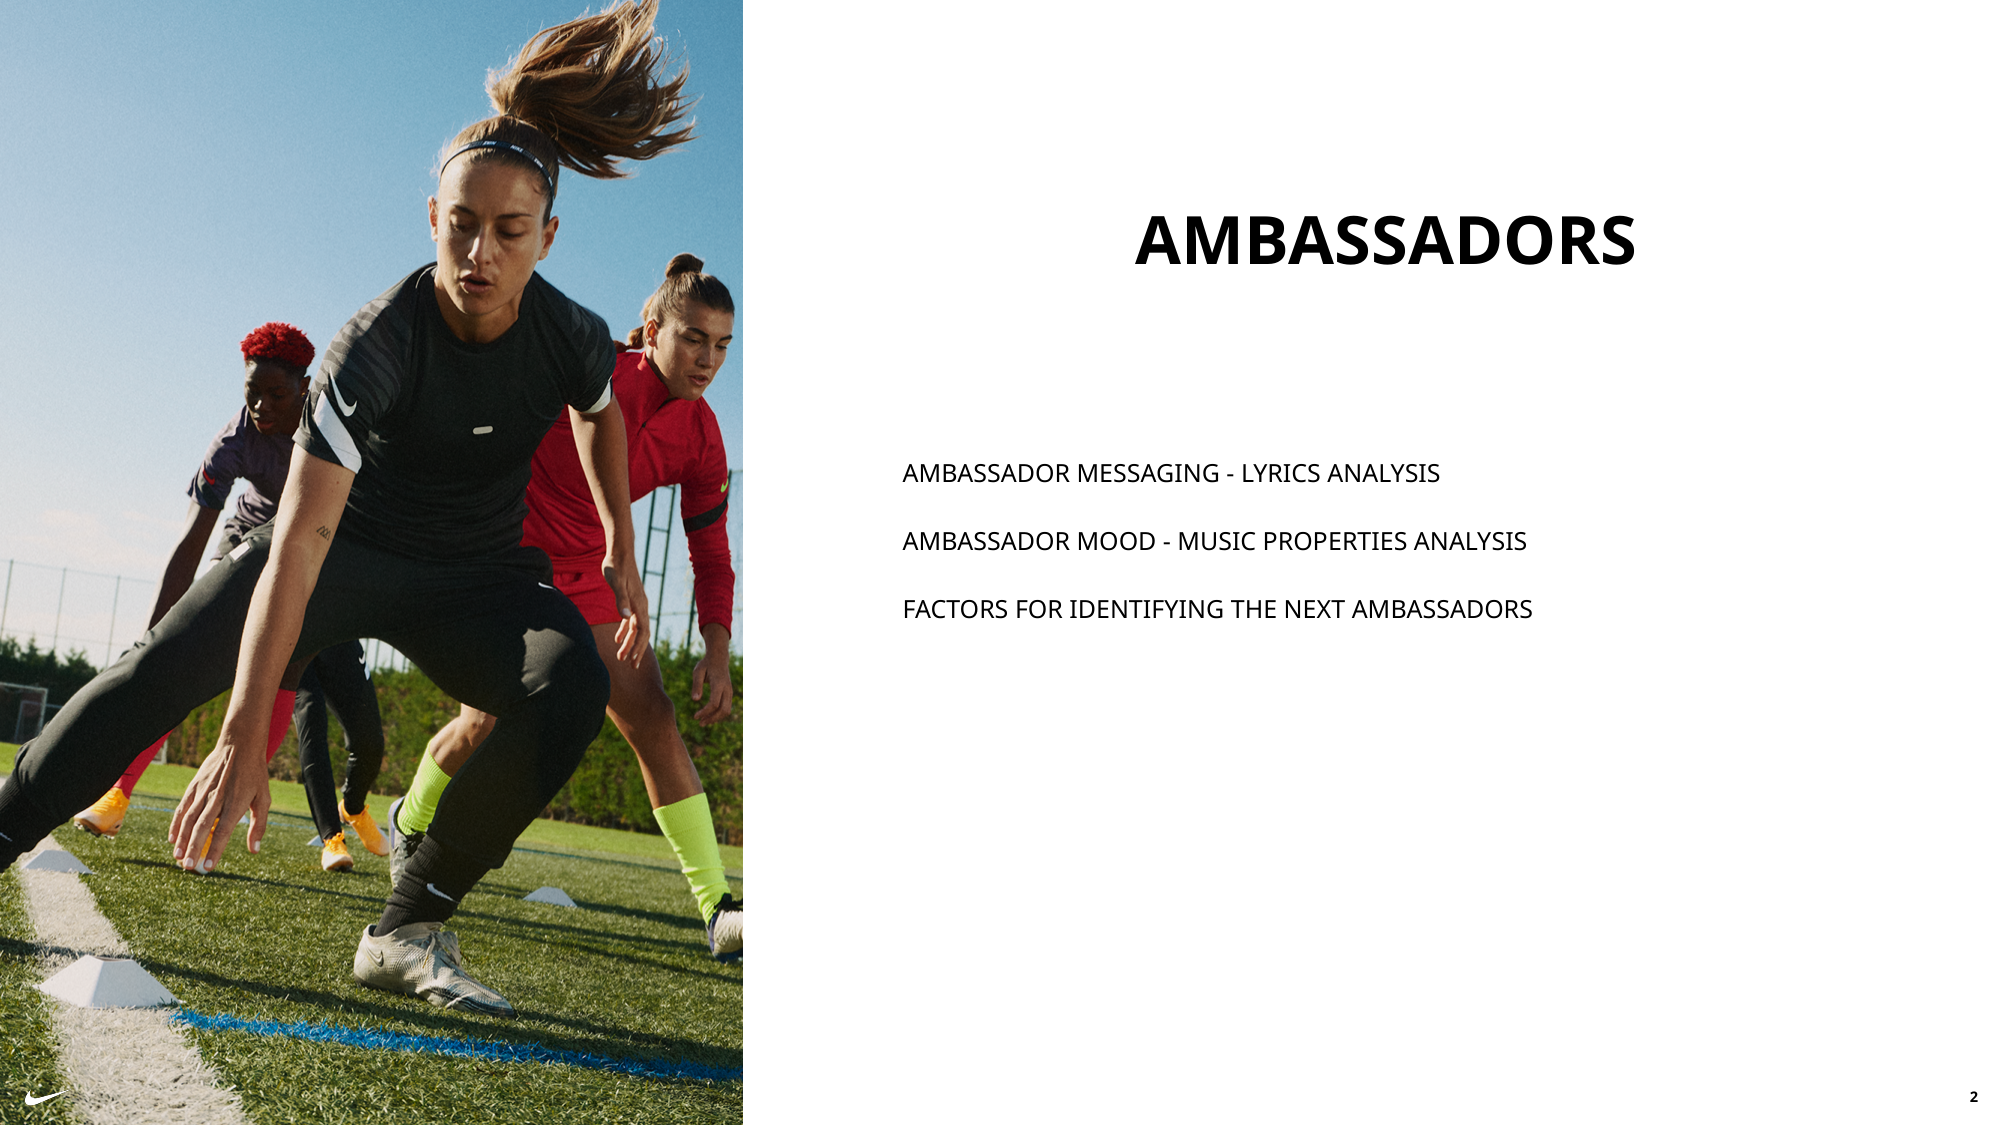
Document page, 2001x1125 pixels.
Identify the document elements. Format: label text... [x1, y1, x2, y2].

picture [0, 0, 743, 1125]
list AMBASSADOR MESSAGING - LYRICS ANALYSIS AMBASSADOR MOOD - MUSIC PROPERTIES ANALYSIS FACTORS FOR IDENTIFYING THE NEXT AMBASSADORS [887, 445, 1886, 982]
list AMBASSADORS [887, 213, 1886, 279]
